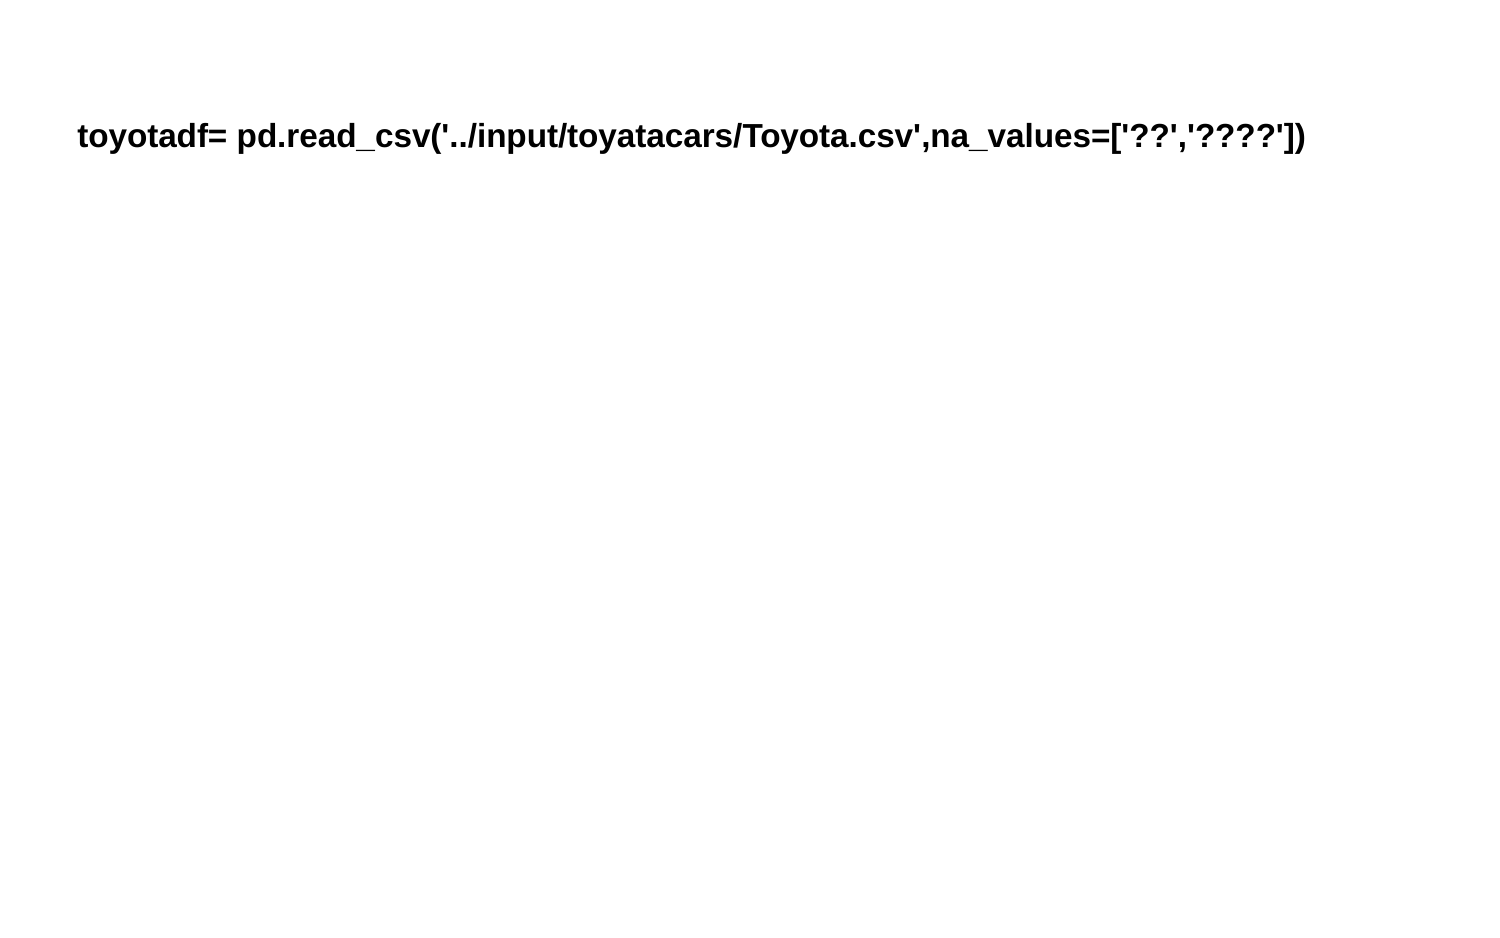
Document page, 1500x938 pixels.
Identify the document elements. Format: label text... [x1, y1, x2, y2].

text_box toyotadf= pd.read_csv('../input/toyatacars/Toyota.csv',na_values=['??','????']) [62, 106, 1388, 162]
